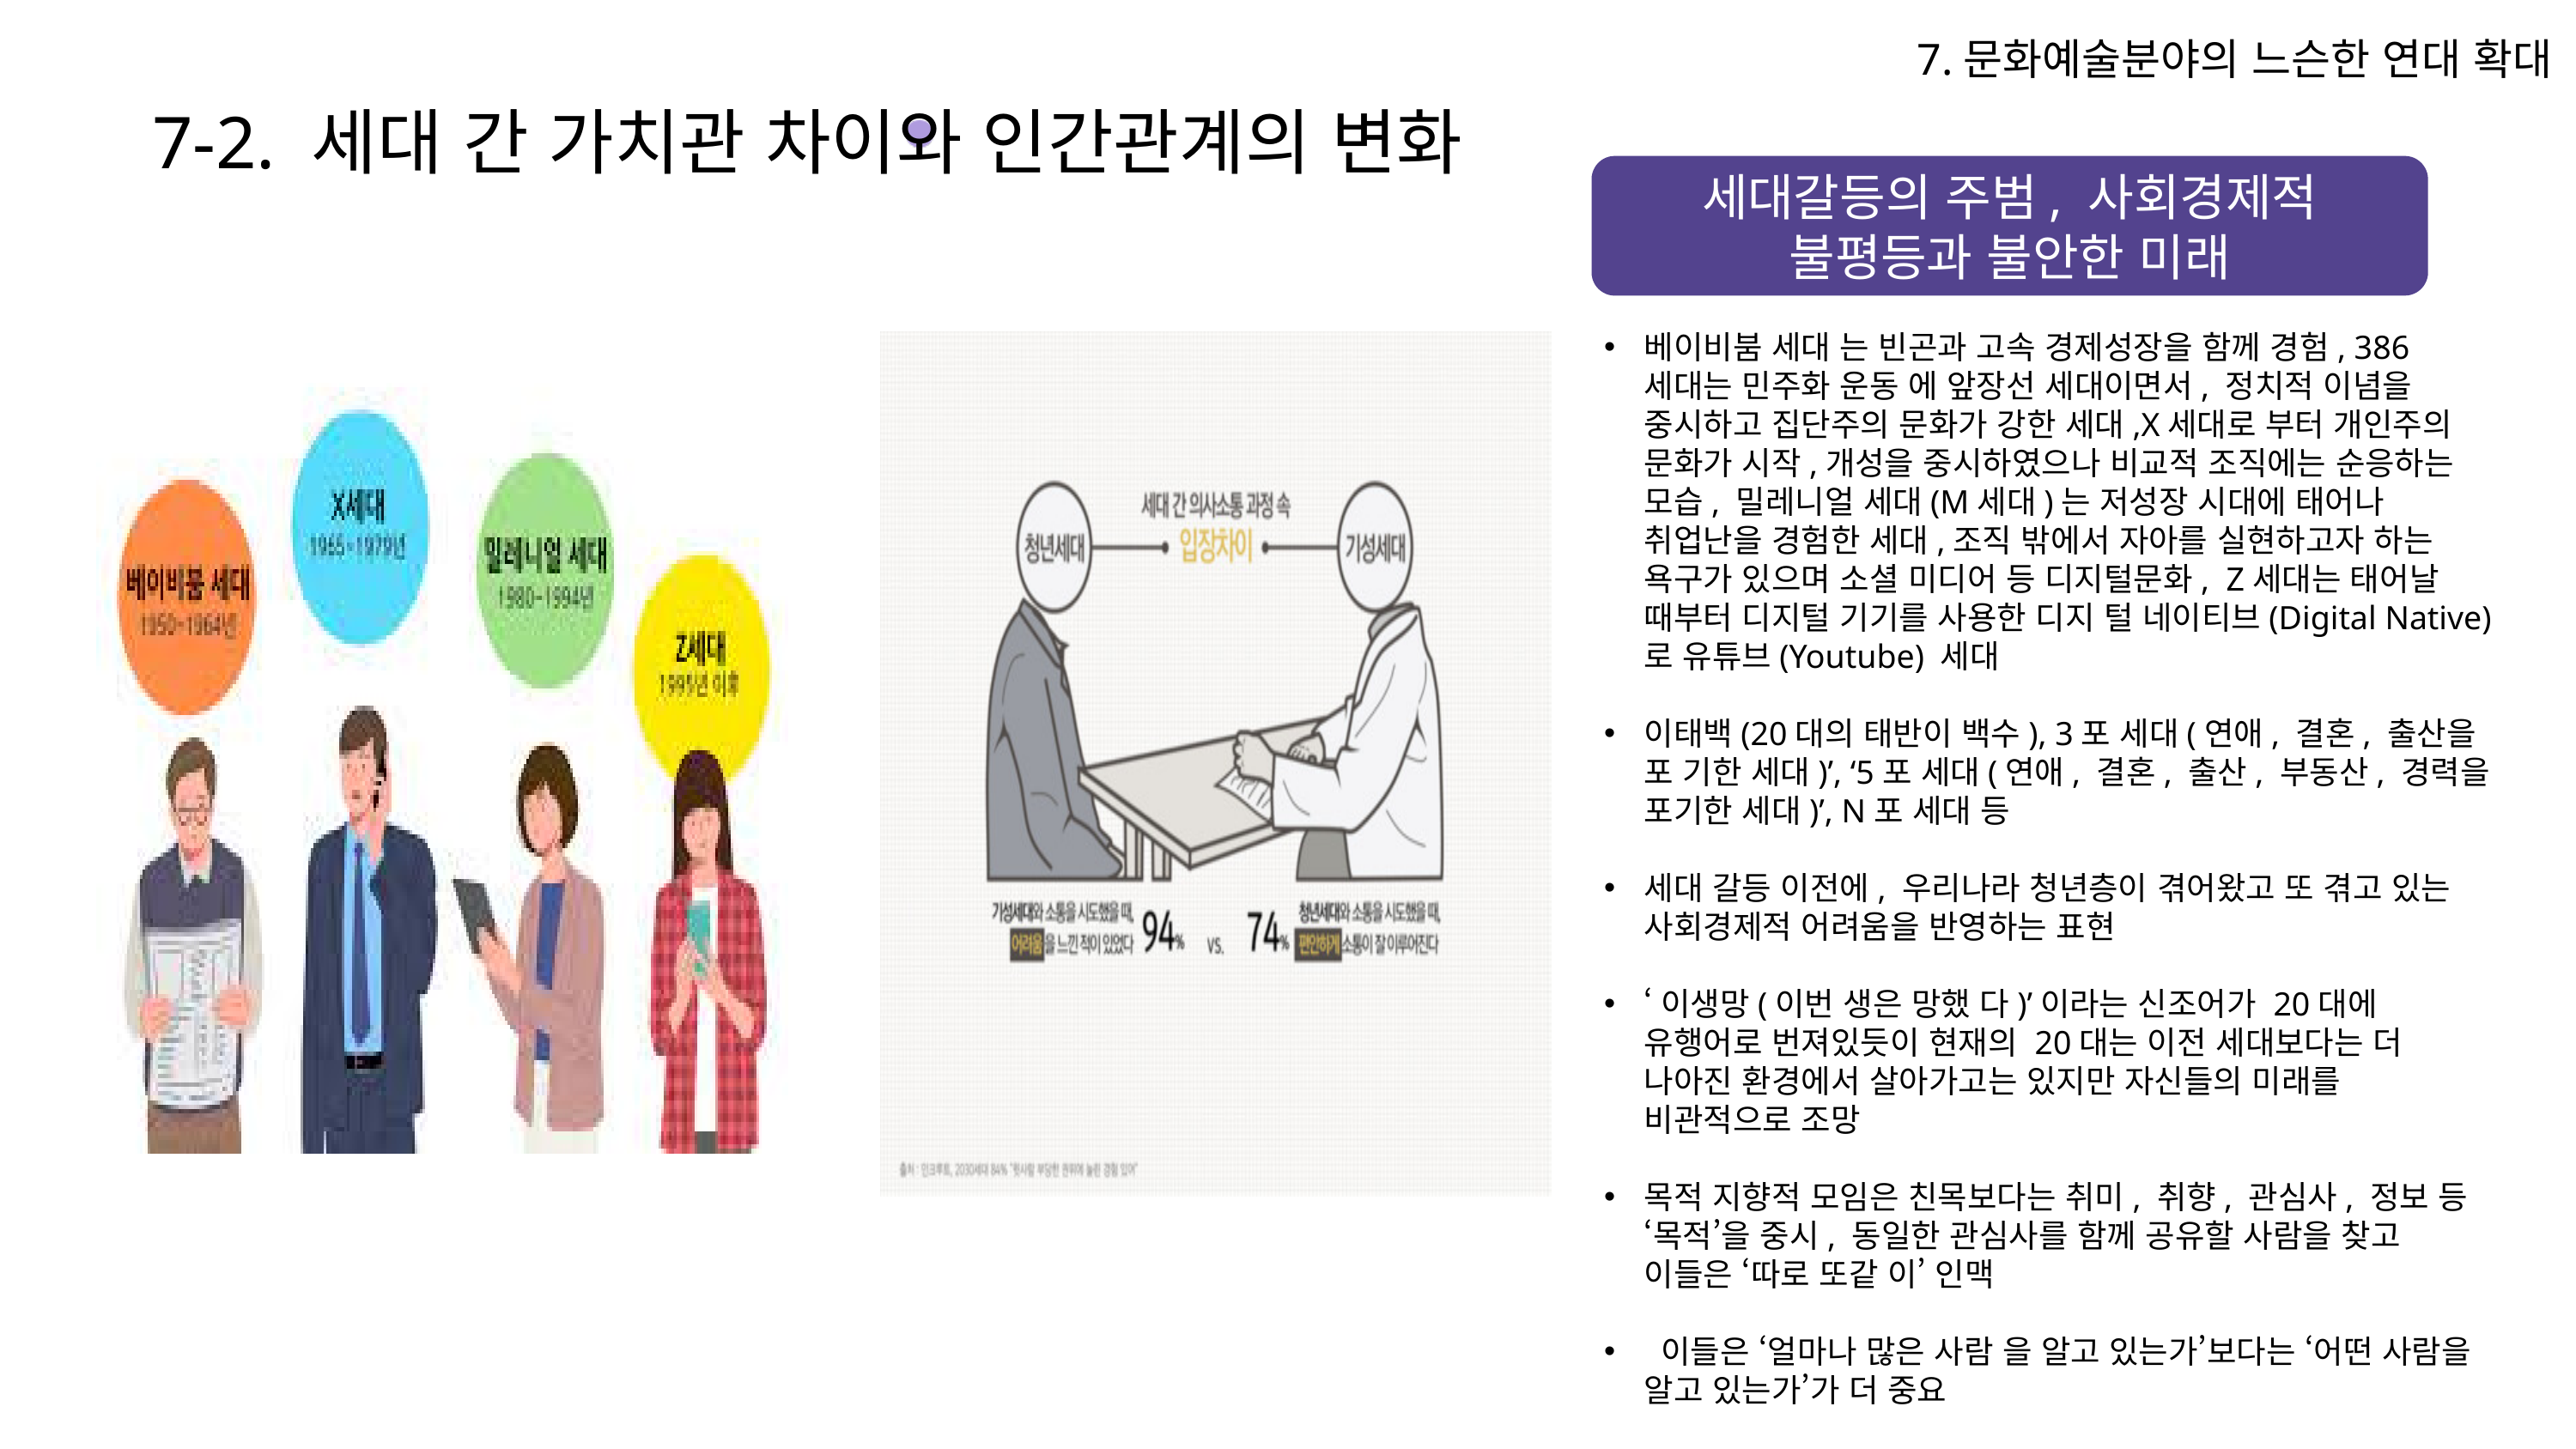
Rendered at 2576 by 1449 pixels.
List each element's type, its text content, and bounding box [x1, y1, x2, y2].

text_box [906, 120, 934, 149]
picture [879, 331, 1552, 1197]
text_box 세대갈등의 주범, 사회경제적 불평등과 불안한 미래 [1589, 190, 2430, 298]
text_box 7-2. 세대 간 가치관 차이와 인간관계의 변화 [139, 91, 2526, 190]
picture [96, 317, 788, 1154]
text_box 7.문화예술분야의 느슨한 연대 확대 [1127, 26, 2566, 90]
text_box 베이비붐 세대 는 빈곤과 고속 경제성장을 함께 경험, 386세대는 민주화 운동 에 앞장선 세대이면서, 정치적 이념을 중시하고 집단주의 문화가 강한 세대,X세대로 부터 개인주의 문화가 시작,개성을 중시하였으나 비교적 조직에는 순응하는 모습, 밀레니얼 세대(M세대)는 저성장 시대에 태어나 취업난을 경험한 세대,조직 밖에서 자아를 실현하고자 하는 욕구가 있으며 소셜 미디어 등 디지털문화, Z세대는 태어날 때부터 디지털 기기를 사용한 디지 털 네이티브(Digital Native)로 유튜브(Youtube) 세대 이태백(20대의 태반이 백수), 3포 세대(연애, 결혼, 출산을 포 기한 세대)’, ‘5포 세대(연애, 결혼, 출산, 부동산, 경력을 포기한 세대)’, N포 세대 등 세대 갈등 이전에, 우리나라 청년층이 겪어왔고 또 겪고 있는 사회경제적 어려움을 반영하는 표현 ‘이생망(이번 생은 망했 다)’이라는 신조어가 20대에 유행어로 번져있듯이 현재의 20대는 이전 세대보다는 더 나아진 환경에서 살아가고는 있지만 자신들의 미래를 비관적으로 조망 목적 지향적 모임은 친목보다는 취미, 취향, 관심사, 정보 등 ‘목적’을 중시, 동일한 관심사를 함께 공유할 사람을 찾고 이들은 ‘따로 또같 이’ 인맥 이들은 ‘얼마나 많은 사람 을 알고 있는가’보다는 ‘어떤 사람을 알고 있는가’가 더 중요 [1591, 320, 2508, 1416]
